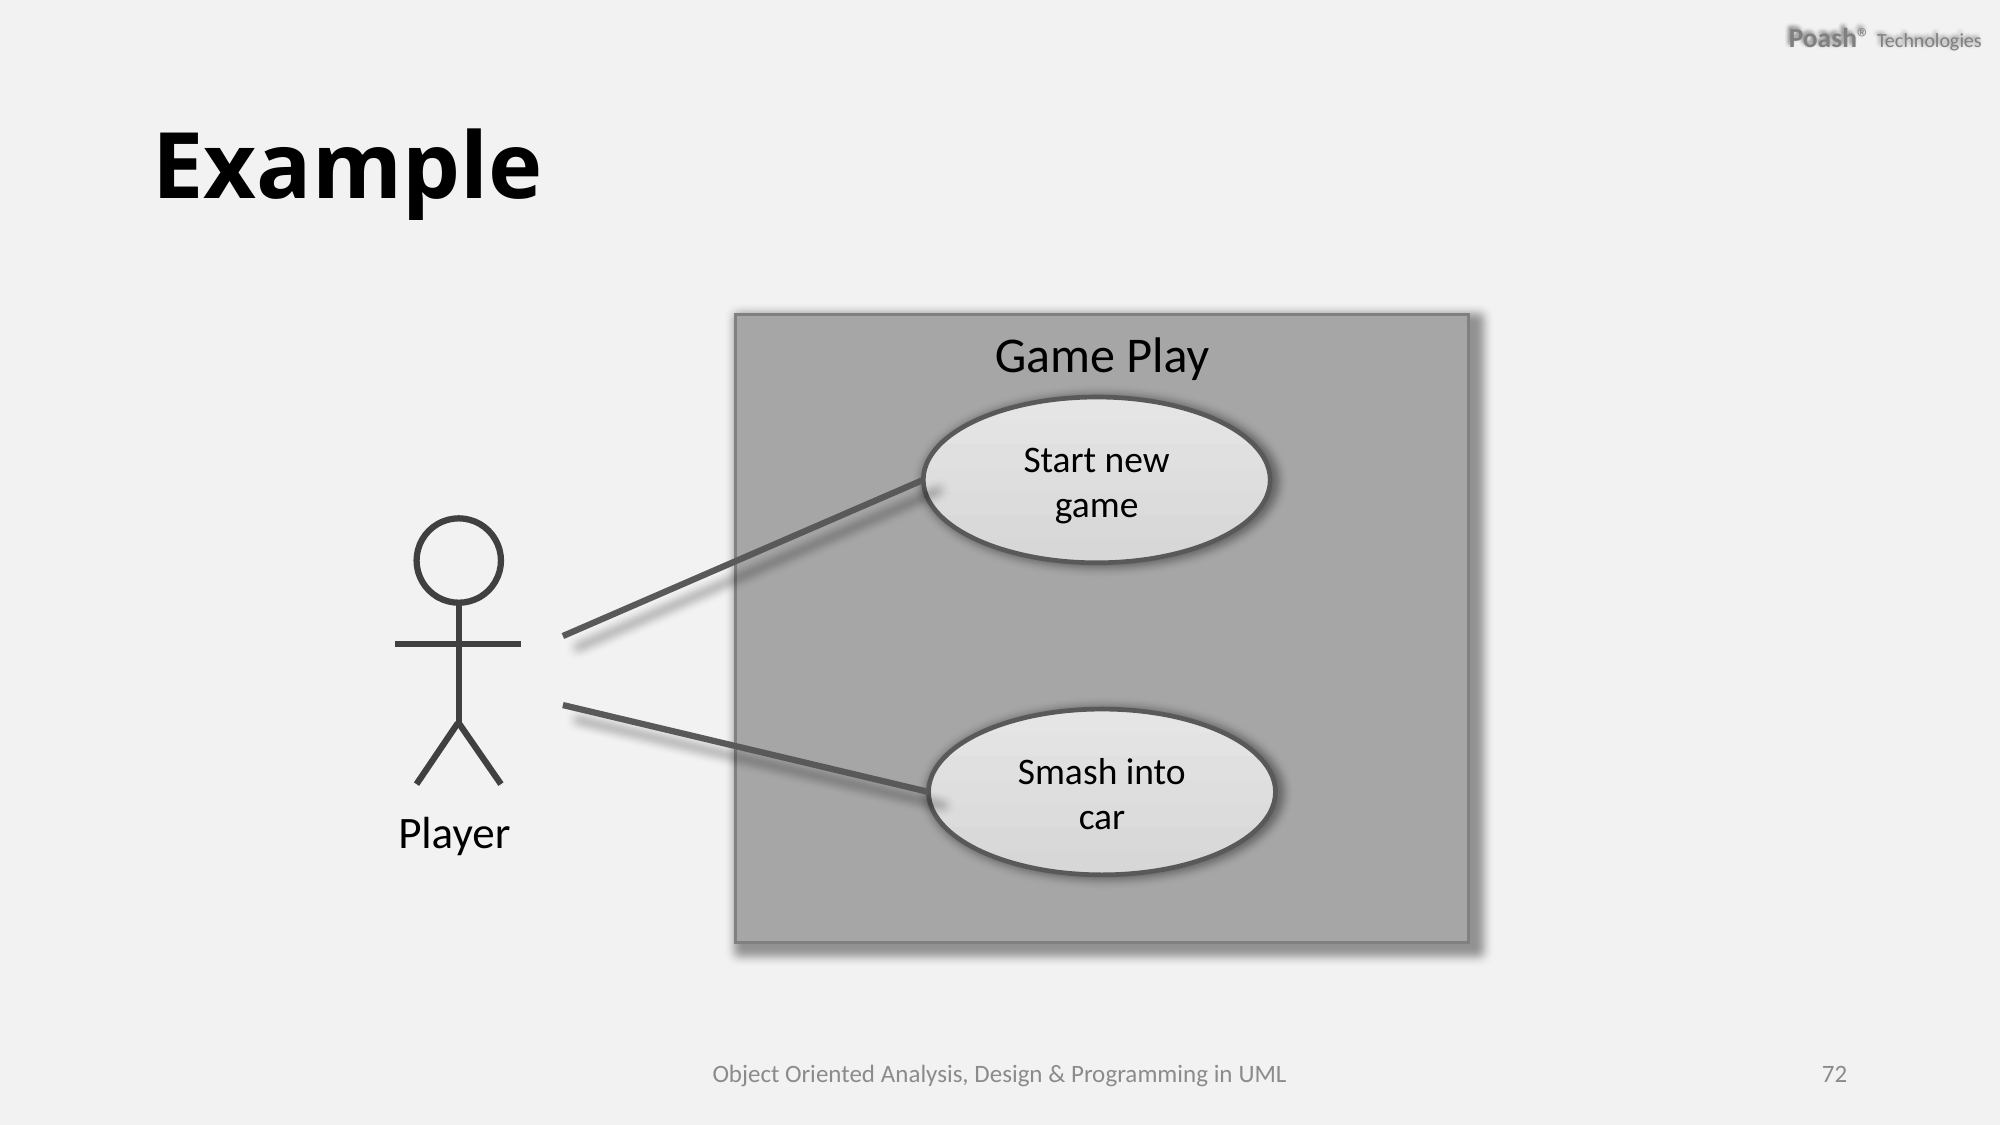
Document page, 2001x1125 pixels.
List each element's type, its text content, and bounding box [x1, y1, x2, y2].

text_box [336, 314, 1469, 943]
footer Object Oriented Analysis, Design & Programming in UML [662, 1042, 1338, 1103]
title Example [137, 59, 1863, 278]
slide_number 72 [1412, 1042, 1863, 1103]
